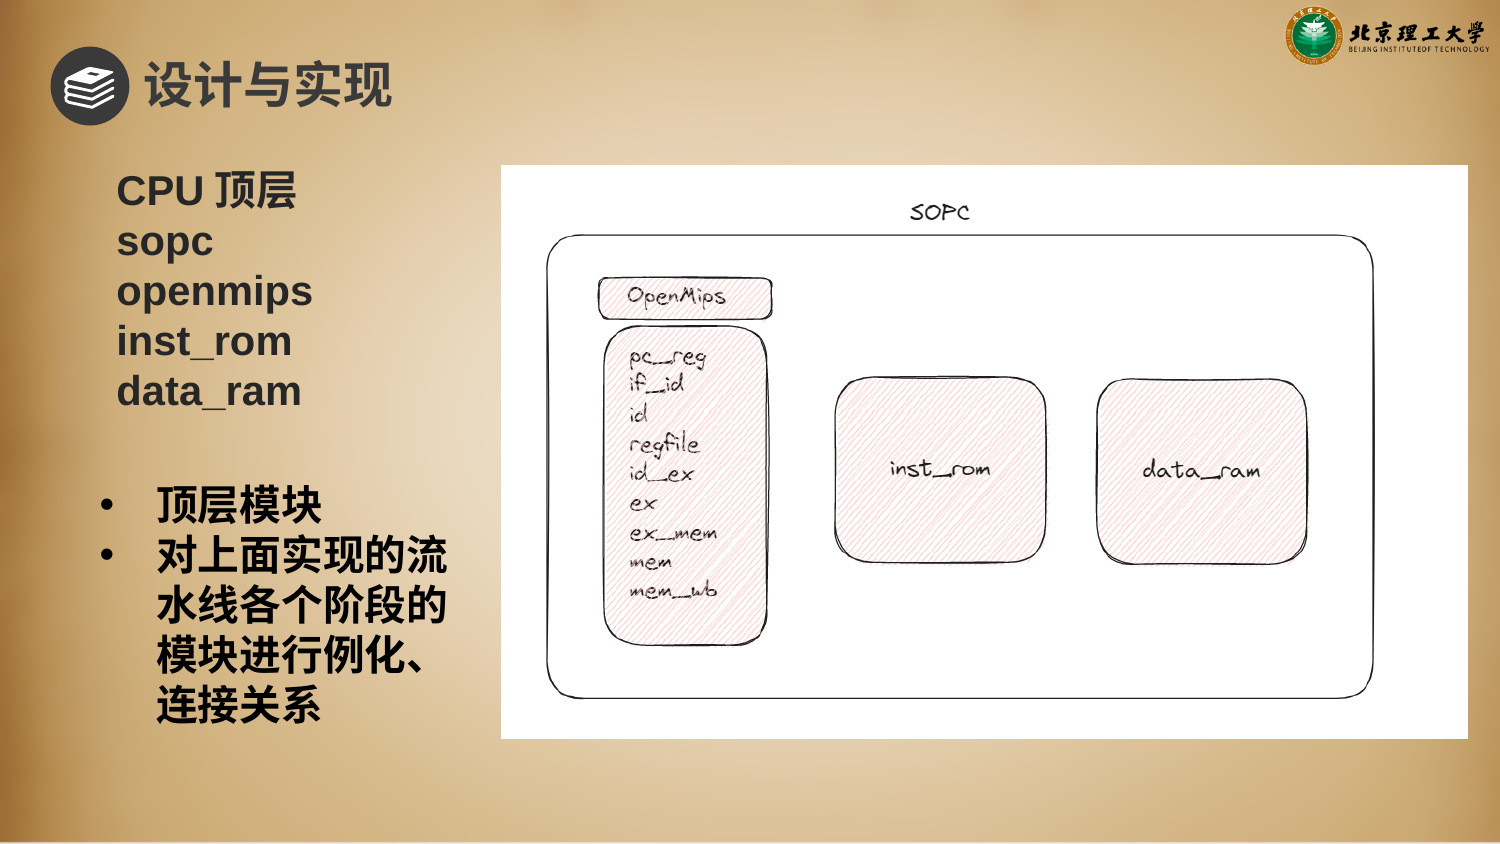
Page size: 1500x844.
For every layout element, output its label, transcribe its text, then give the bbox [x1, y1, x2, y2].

picture [0, 0, 1500, 844]
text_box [51, 47, 129, 125]
text_box 顶层模块 对上面实现的流水线各个阶段的模块进行例化、连接关系 [84, 471, 501, 737]
text_box CPU顶层 sopc openmips inst_rom data_ram [101, 156, 377, 422]
text_box 设计与实现 [128, 46, 411, 121]
